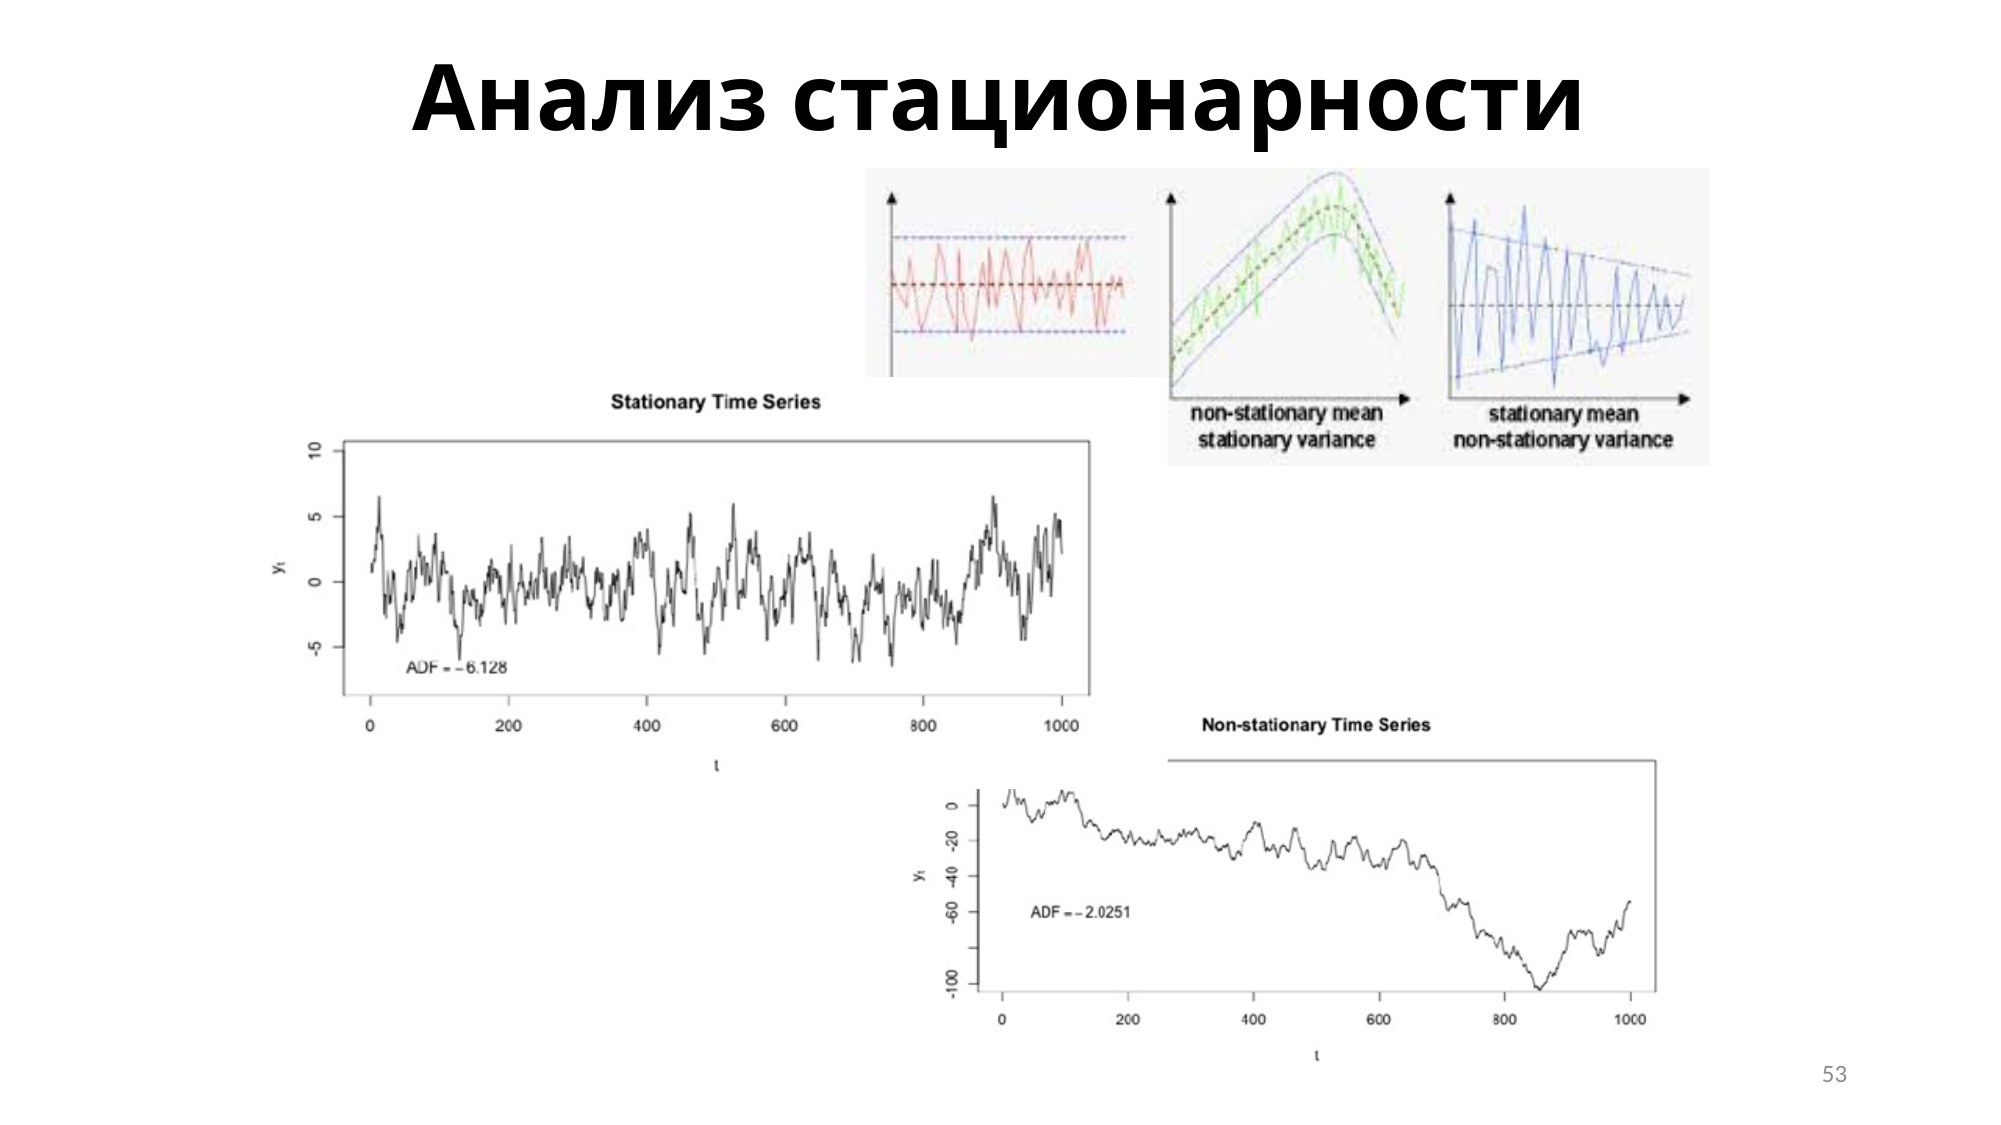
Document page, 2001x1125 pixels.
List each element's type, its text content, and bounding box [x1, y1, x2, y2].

slide_number 53 [1412, 1042, 1863, 1103]
picture [249, 165, 1727, 1073]
title Анализ стационарности [137, 36, 1863, 166]
